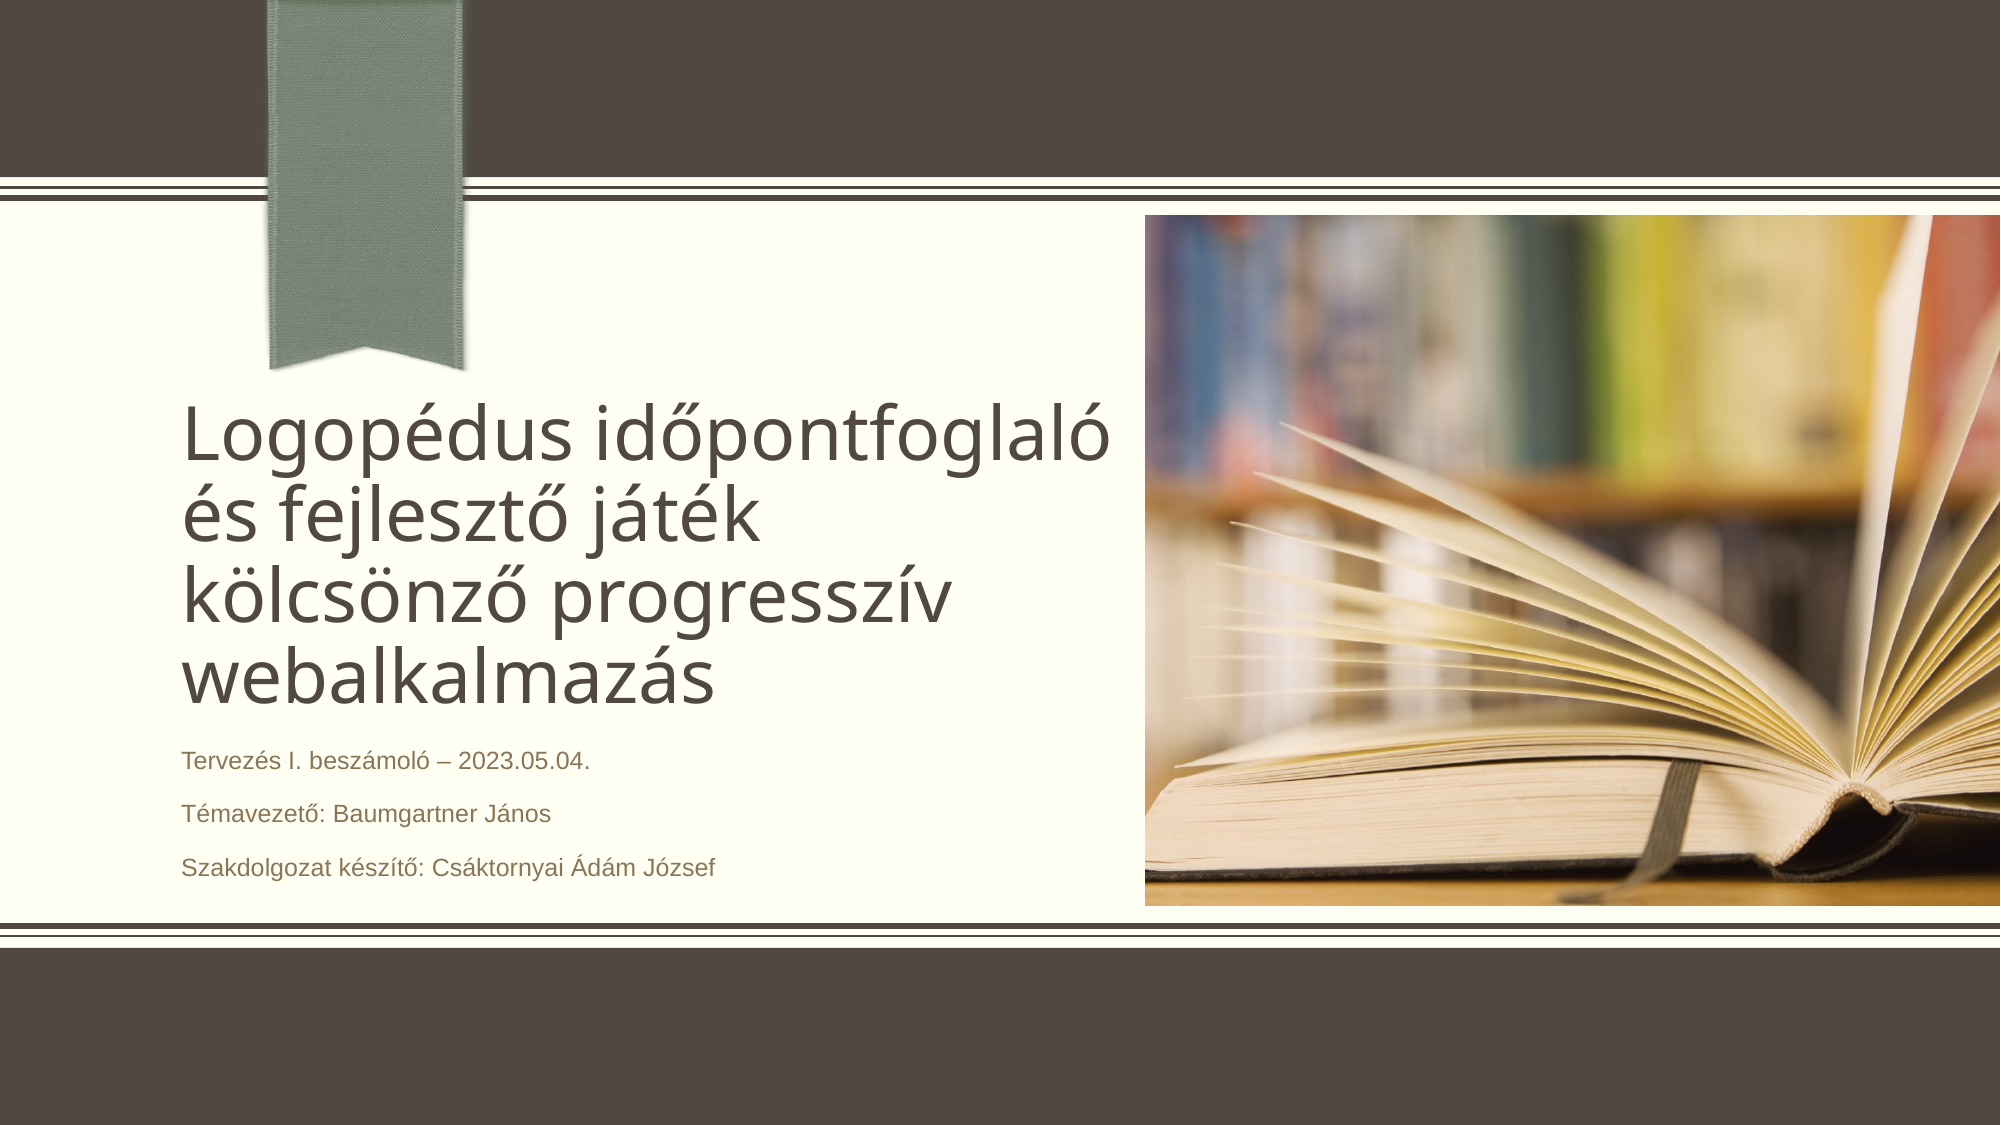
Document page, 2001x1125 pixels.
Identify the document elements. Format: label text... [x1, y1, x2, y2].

picture [1145, 214, 2000, 906]
subtitle Tervezés I. beszámoló – 2023.05.04. Témavezető: Baumgartner János Szakdolgozat készítő: Csáktornyai Ádám József [181, 740, 1122, 897]
title Logopédus időpontfoglaló és fejlesztő játék kölcsönző progresszív webalkalmazás [181, 376, 1122, 740]
